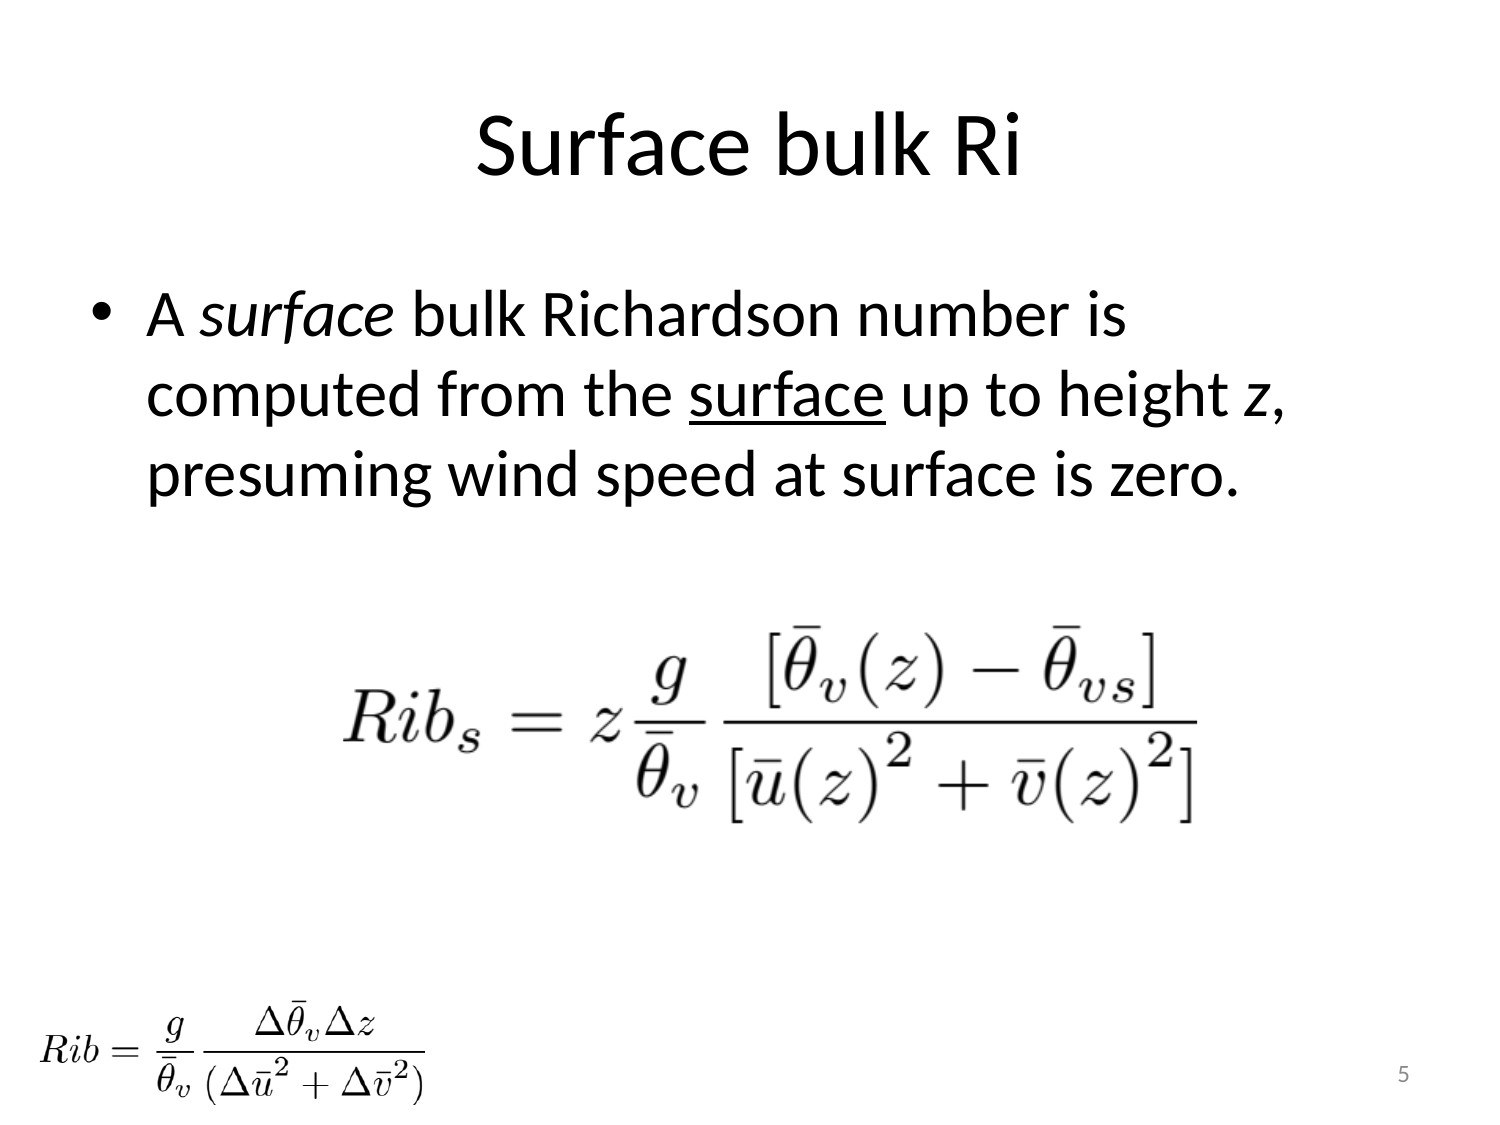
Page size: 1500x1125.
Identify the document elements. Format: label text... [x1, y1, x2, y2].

slide_number 5 [1074, 1042, 1425, 1103]
title Surface bulk Ri [75, 45, 1425, 233]
picture [342, 625, 1198, 824]
list A surface bulk Richardson number is computed from the surface up to height z, presuming wind speed at surface is zero. [75, 262, 1425, 1005]
picture [39, 1000, 426, 1105]
